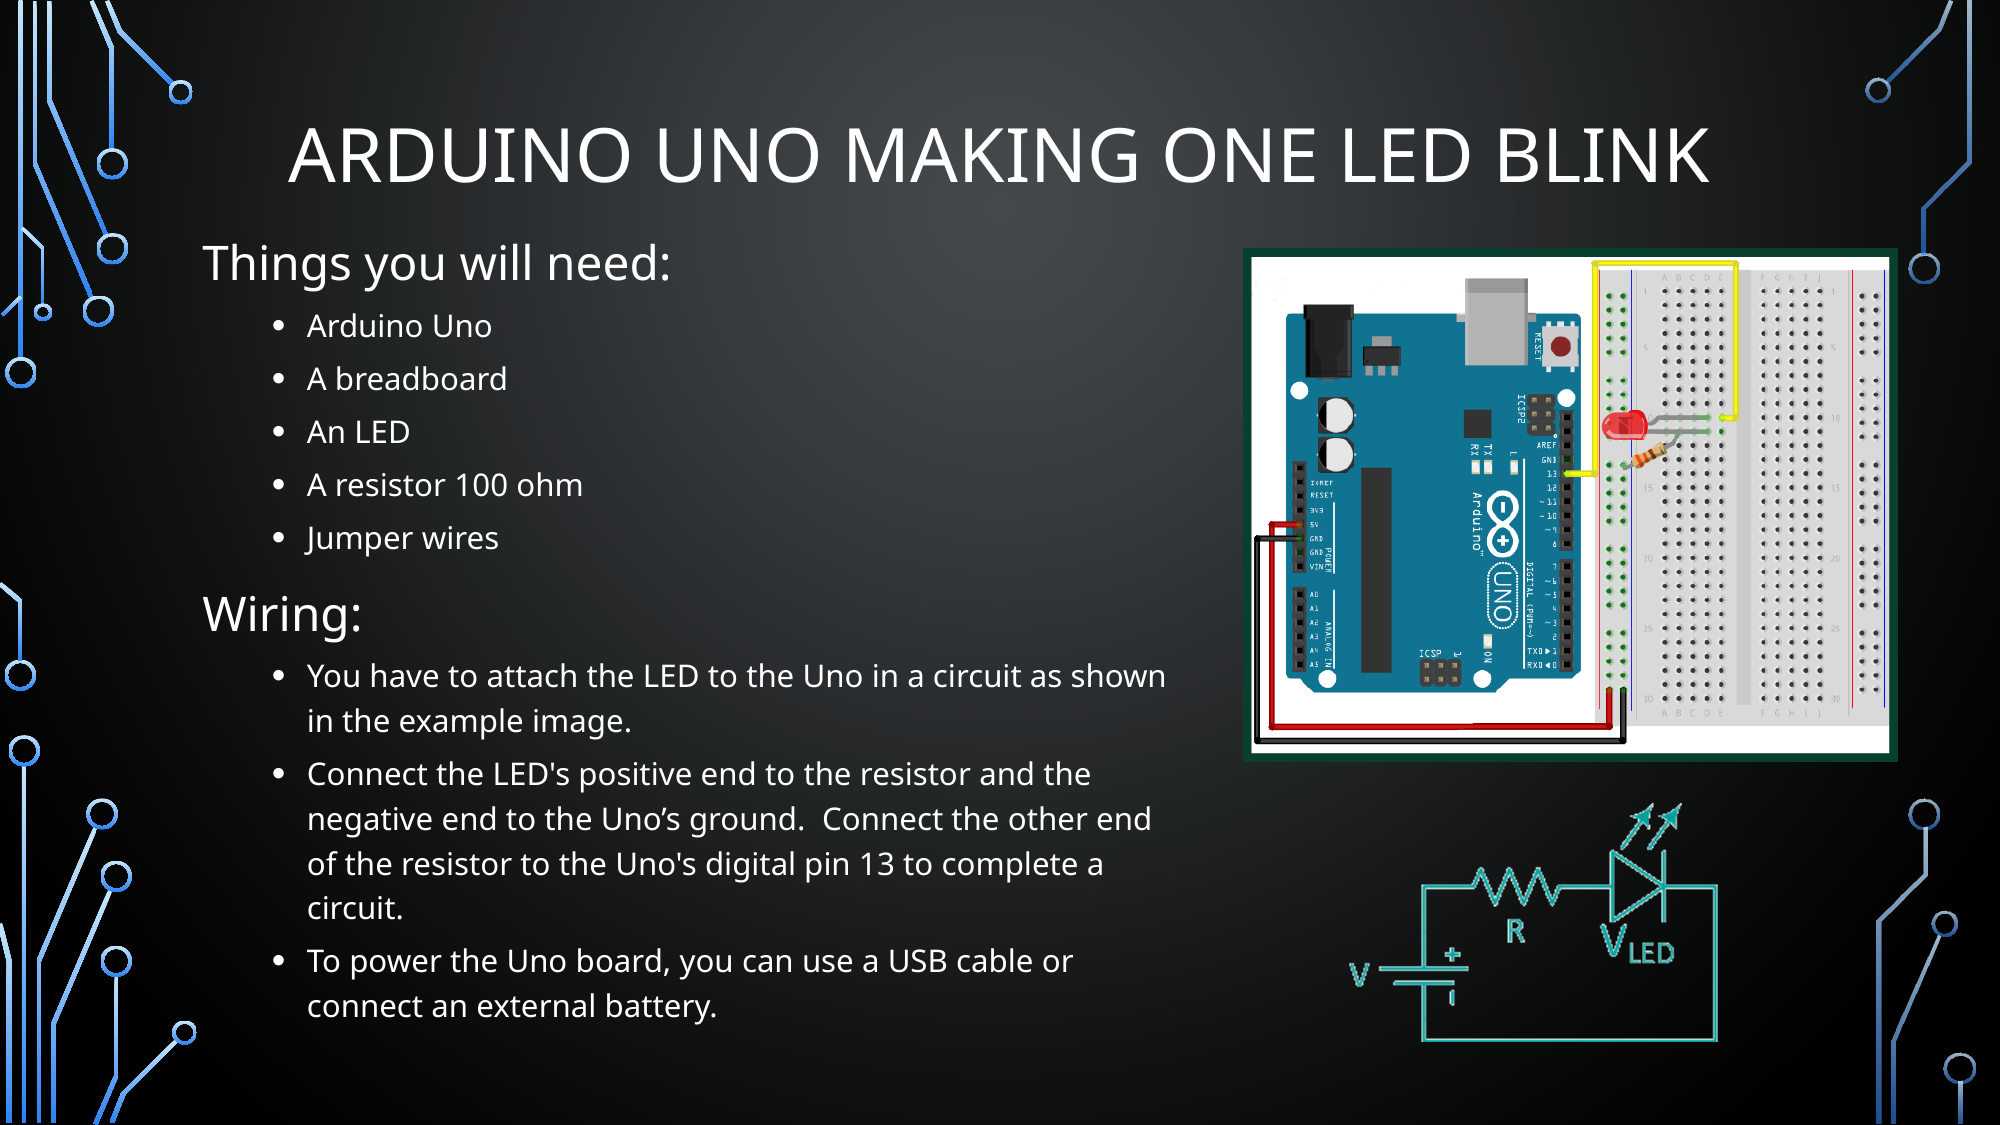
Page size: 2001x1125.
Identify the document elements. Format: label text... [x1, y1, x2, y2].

list Things you will need: Arduino Uno A breadboard An LED A resistor 100 ohm Jumper wires Wiring: You have to attach the LED to the Uno in a circuit as shown in the example image. Connect the LED's positive end to the resistor and the negative end to the Uno’s ground. Connect the other end of the resistor to the Uno's digital pin 13 to complete a circuit. To power the Uno board, you can use a USB cable or connect an external battery. [187, 214, 1206, 1042]
picture [1243, 248, 1898, 763]
title Arduino Uno Making One LED Blink [187, 101, 1813, 215]
picture [1337, 803, 1729, 1042]
